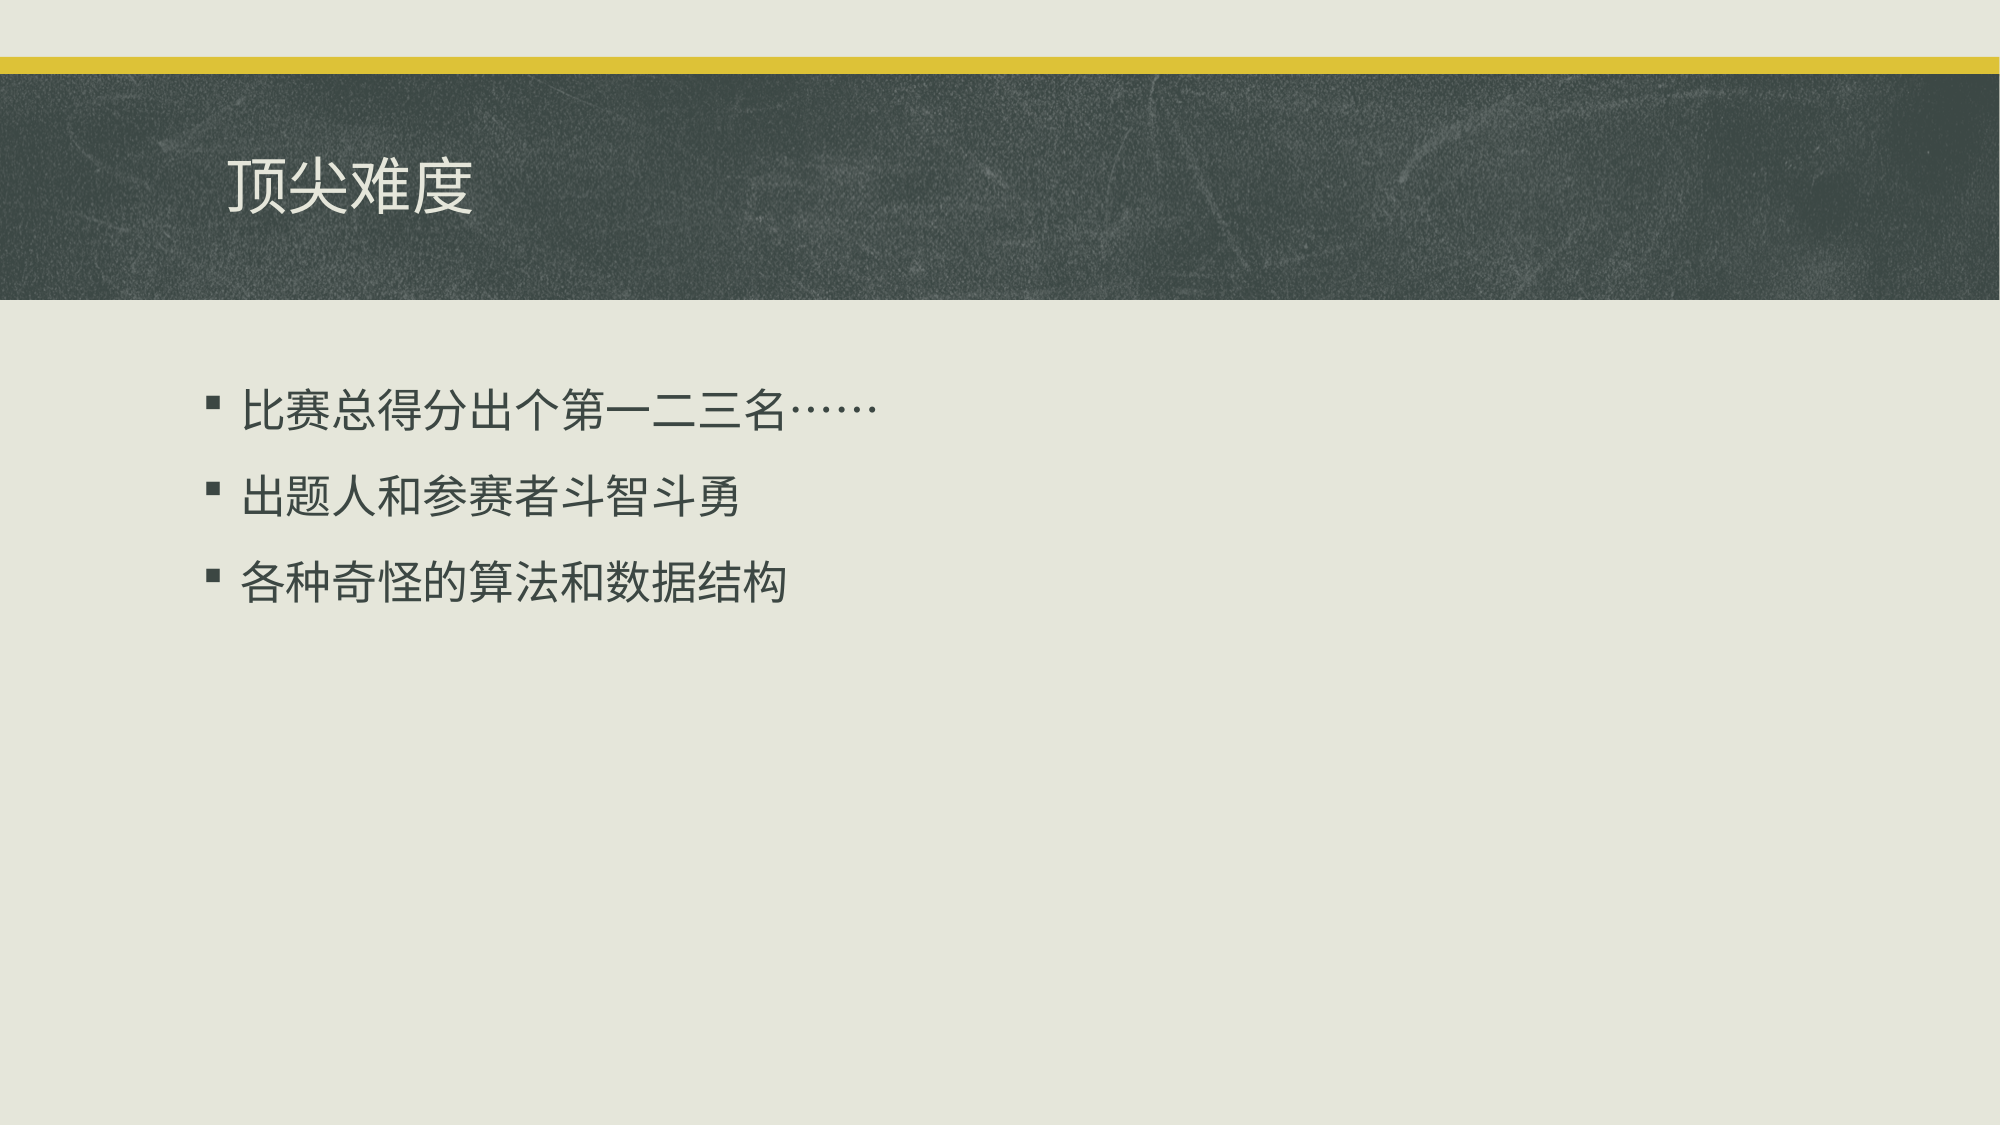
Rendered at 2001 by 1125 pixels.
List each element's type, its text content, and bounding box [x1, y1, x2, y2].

text_box 比赛总得分出个第一二三名…… 出题人和参赛者斗智斗勇 各种奇怪的算法和数据结构 [187, 373, 1914, 1028]
picture [0, 74, 2000, 300]
title 顶尖难度 [210, 76, 1790, 300]
